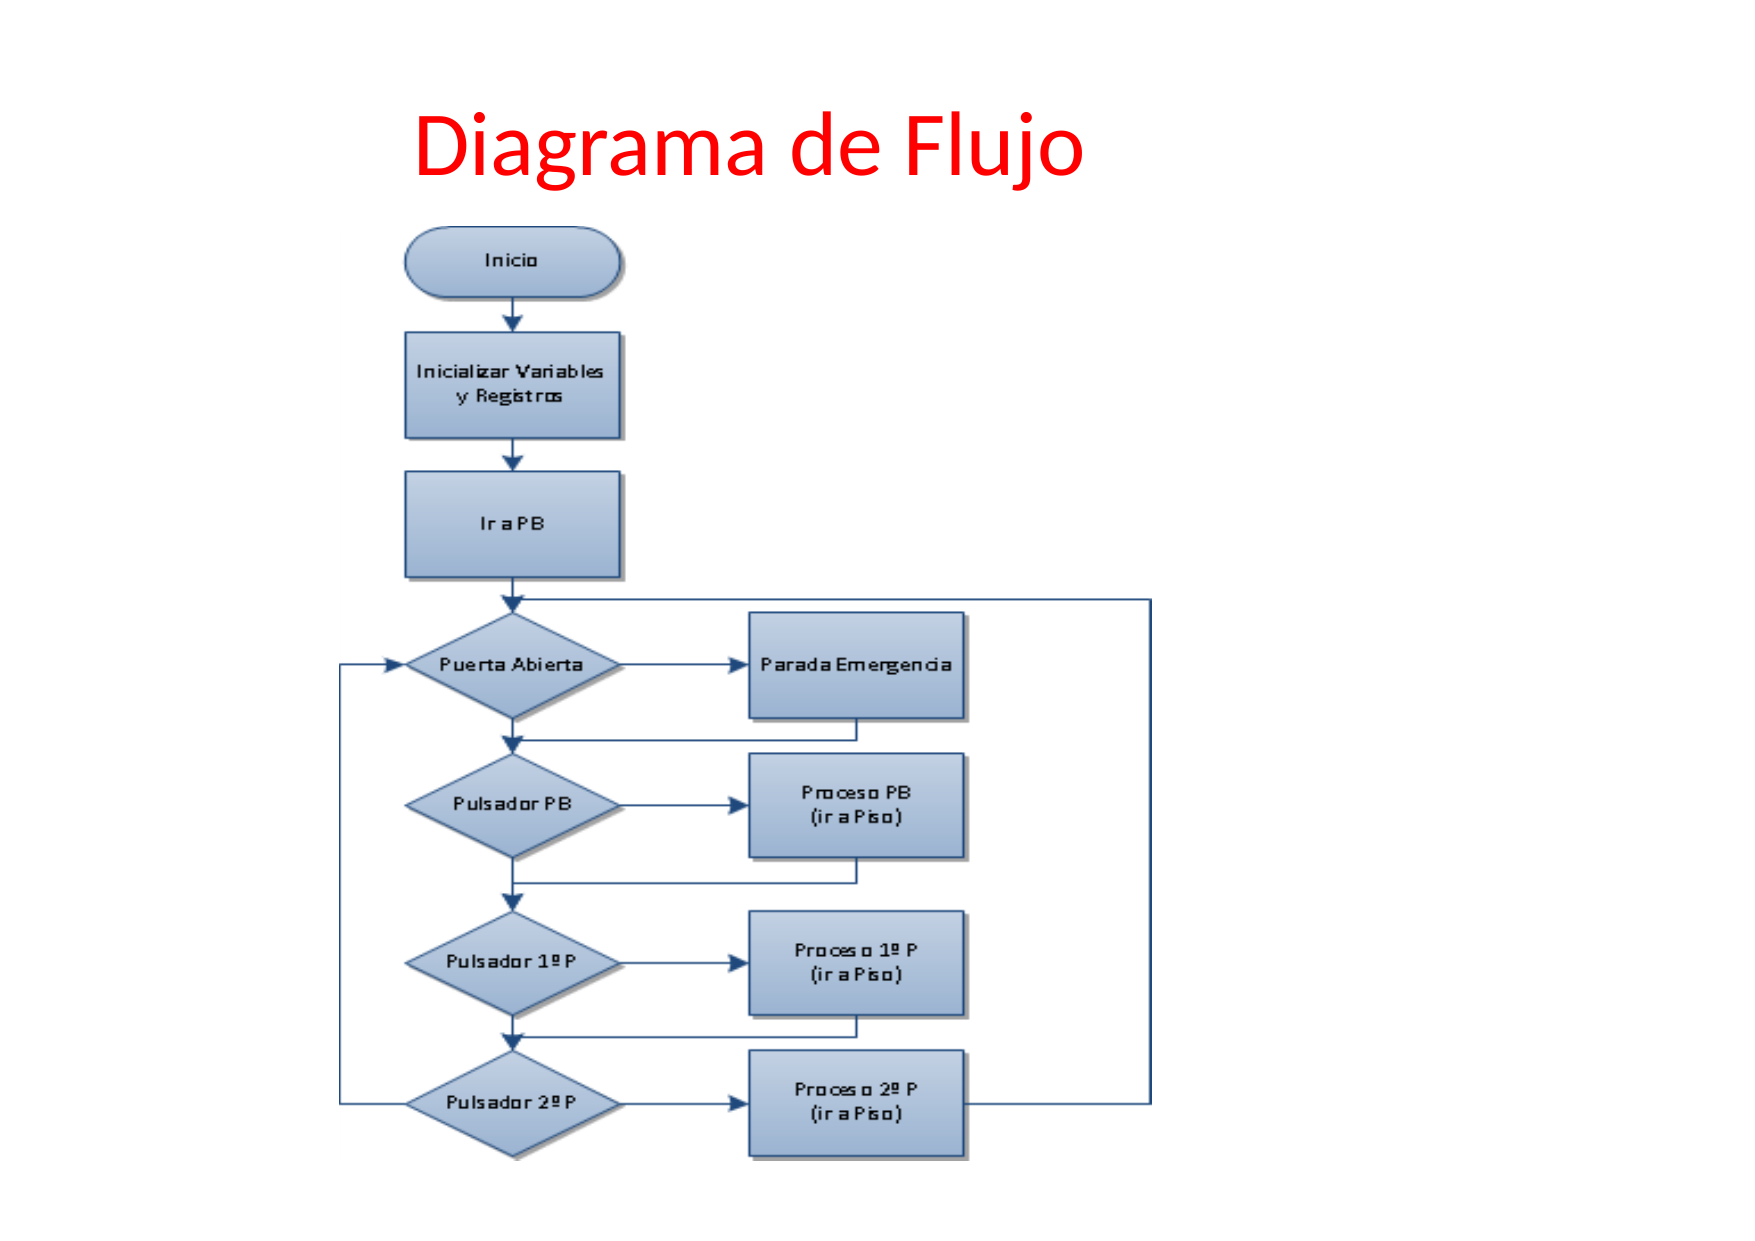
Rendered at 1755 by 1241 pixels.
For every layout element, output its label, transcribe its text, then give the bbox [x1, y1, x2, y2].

picture [339, 225, 1152, 1162]
title Diagrama de Flujo [75, 45, 1425, 233]
